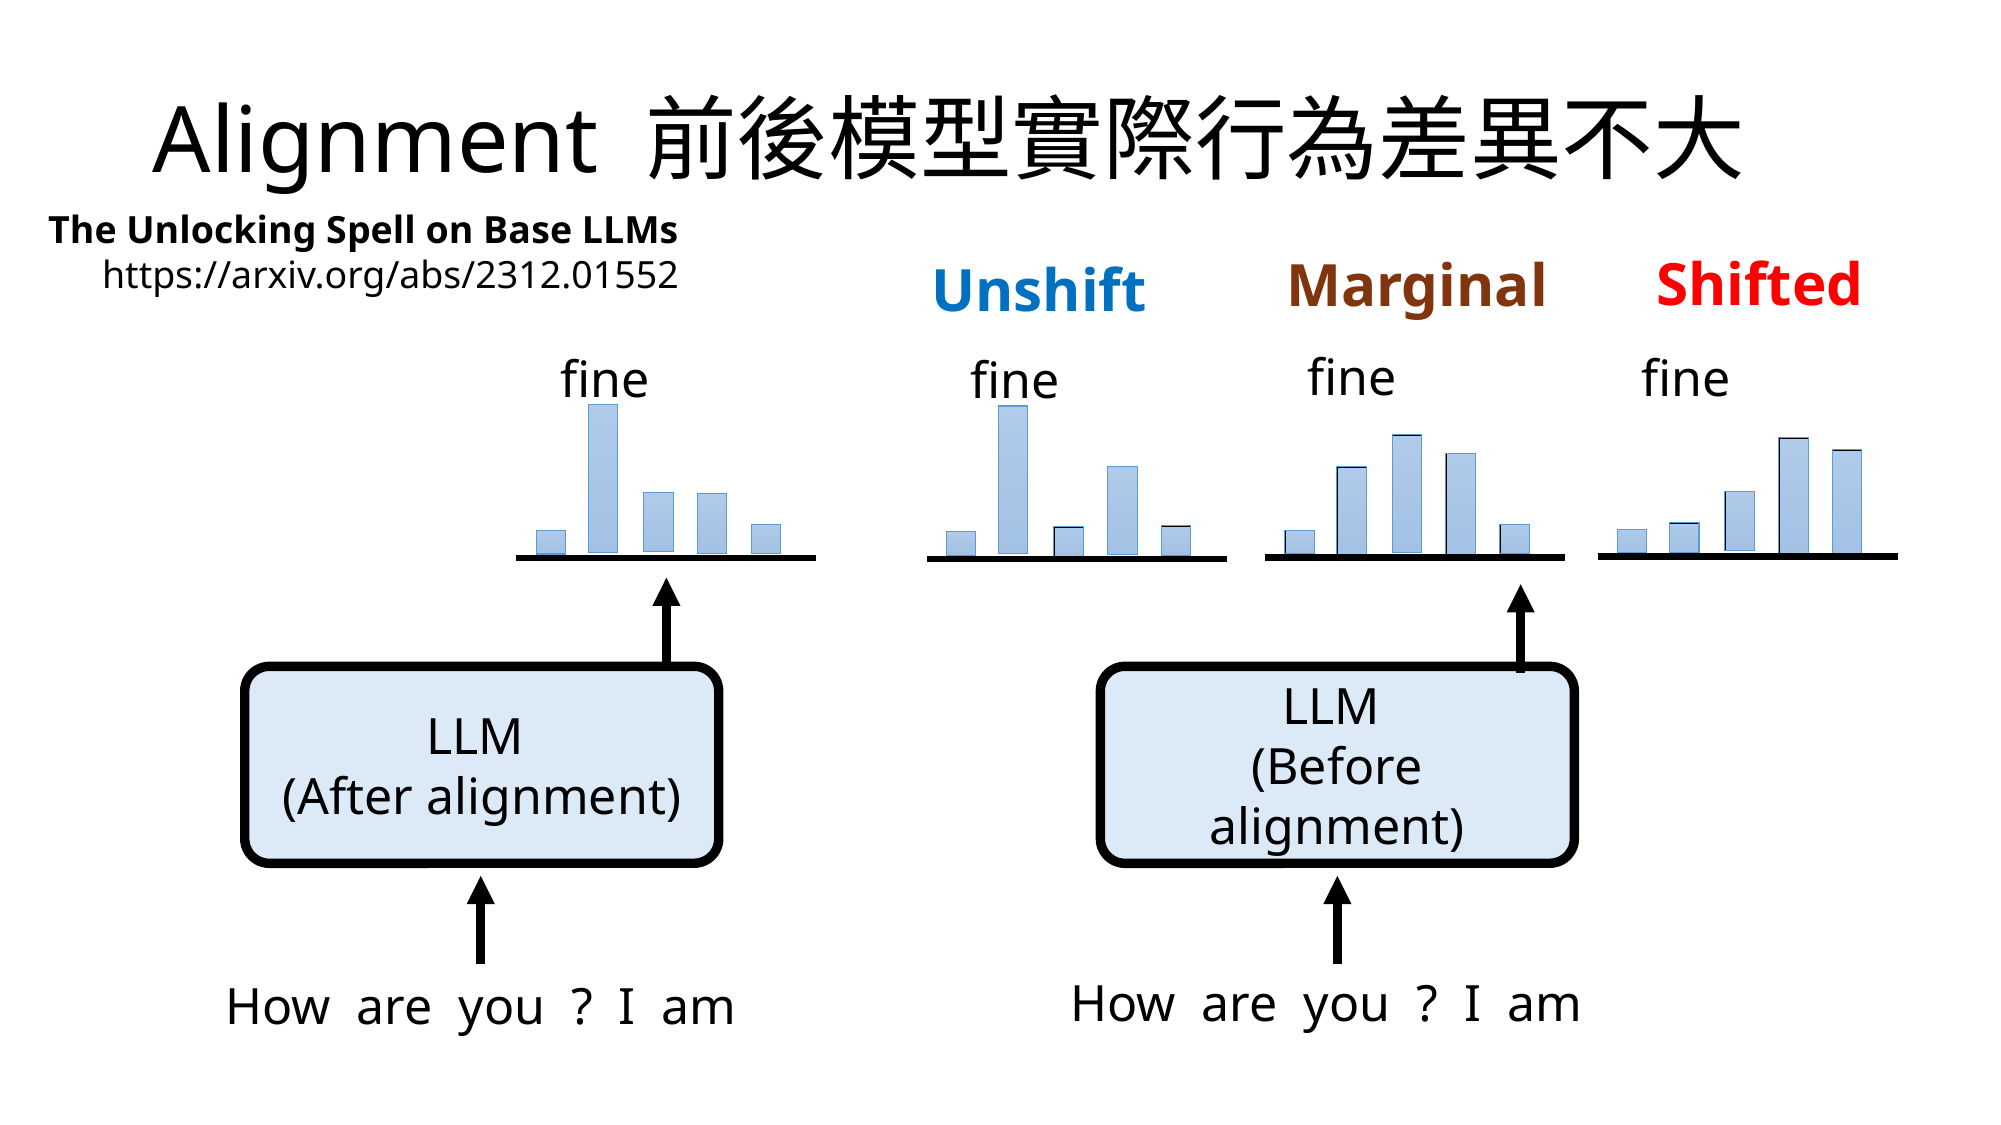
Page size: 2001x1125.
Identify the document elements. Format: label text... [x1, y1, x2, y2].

text_box LLM (Before alignment) [1100, 666, 1575, 864]
text_box fine [516, 340, 694, 404]
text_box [925, 405, 1227, 560]
text_box How are you ? I am [1053, 964, 1599, 1040]
text_box The Unlocking Spell on Base LLMs https://arxiv.org/abs/2312.01552 [21, 198, 694, 304]
text_box How are you ? I am [208, 967, 754, 1042]
text_box Shifted [1608, 239, 1912, 324]
text_box fine [1597, 339, 1776, 414]
title Alignment 前後模型實際行為差異不大 [137, 59, 1863, 278]
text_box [1597, 437, 1899, 558]
text_box LLM (After alignment) [244, 666, 719, 864]
text_box Marginal [1264, 240, 1569, 326]
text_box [1264, 434, 1566, 558]
text_box fine [926, 341, 1105, 405]
text_box fine [1263, 338, 1441, 414]
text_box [515, 404, 817, 559]
text_box Unshift [887, 245, 1191, 331]
